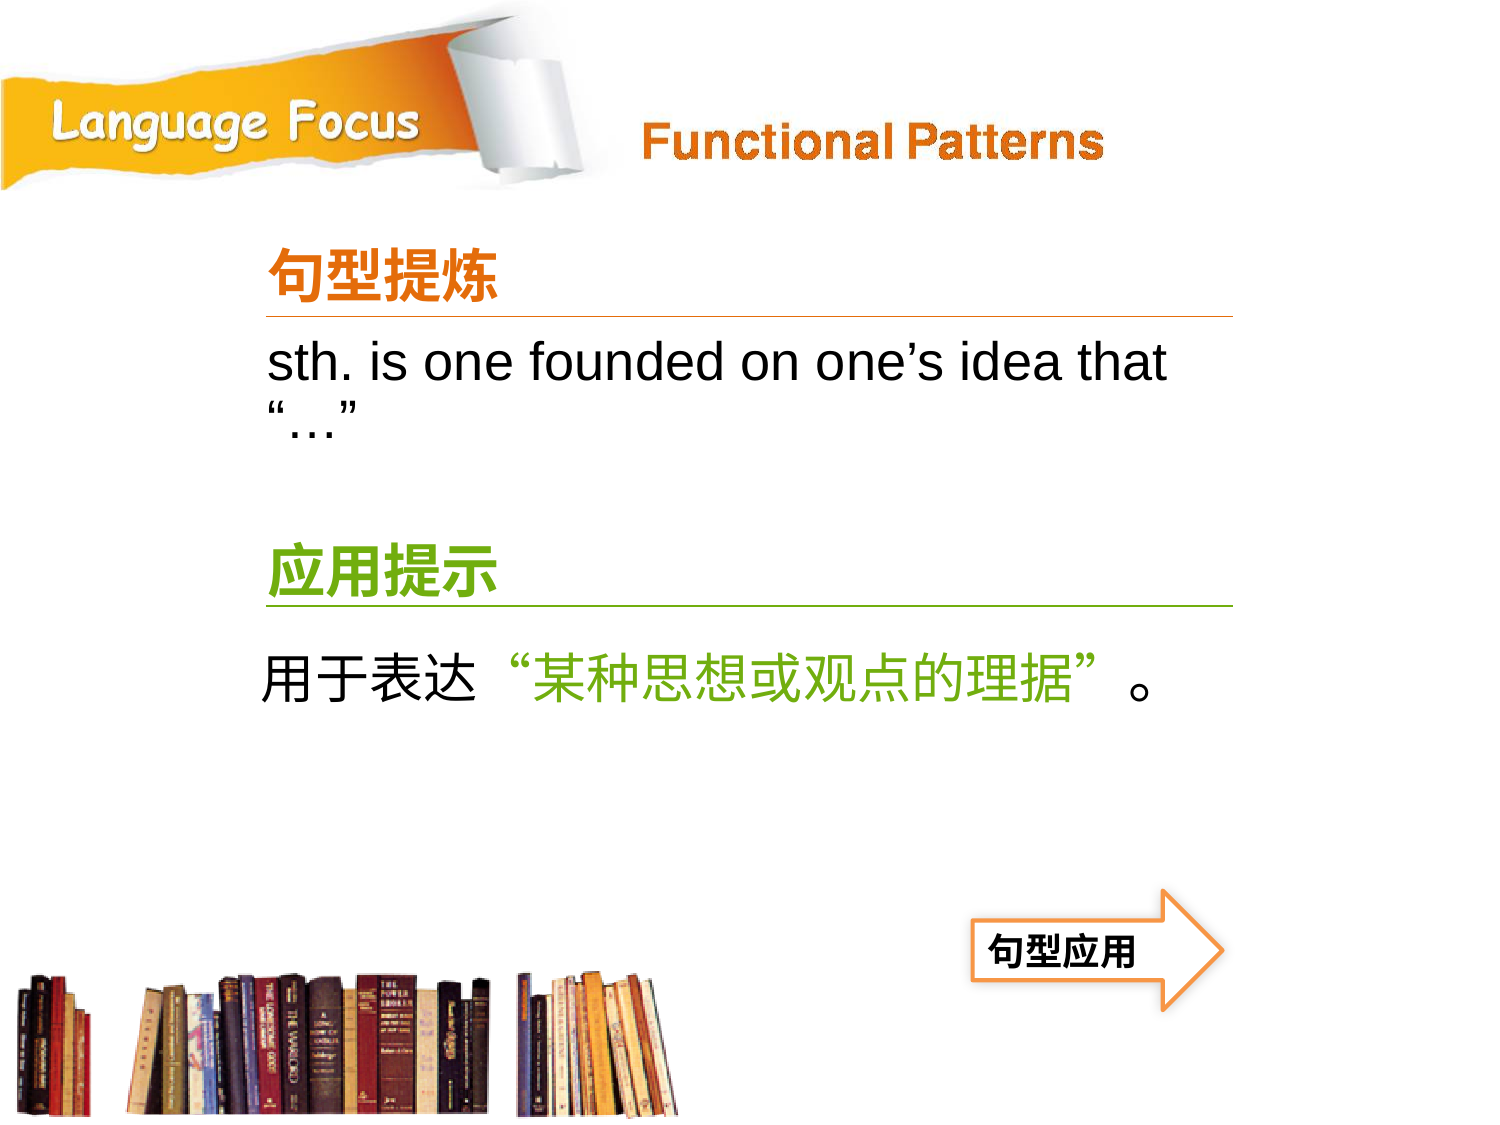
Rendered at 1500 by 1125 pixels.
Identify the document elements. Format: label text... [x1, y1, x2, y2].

picture [0, 0, 1187, 192]
text_box 句型应用 [970, 888, 1225, 1013]
text_box 句型提炼 [252, 231, 573, 317]
text_box sth. is one founded on one’s idea that “…” [252, 325, 1282, 457]
picture [0, 963, 691, 1122]
text_box 用于表达“某种思想或观点的理据”。 [246, 644, 1245, 804]
text_box 应用提示 [252, 527, 560, 612]
